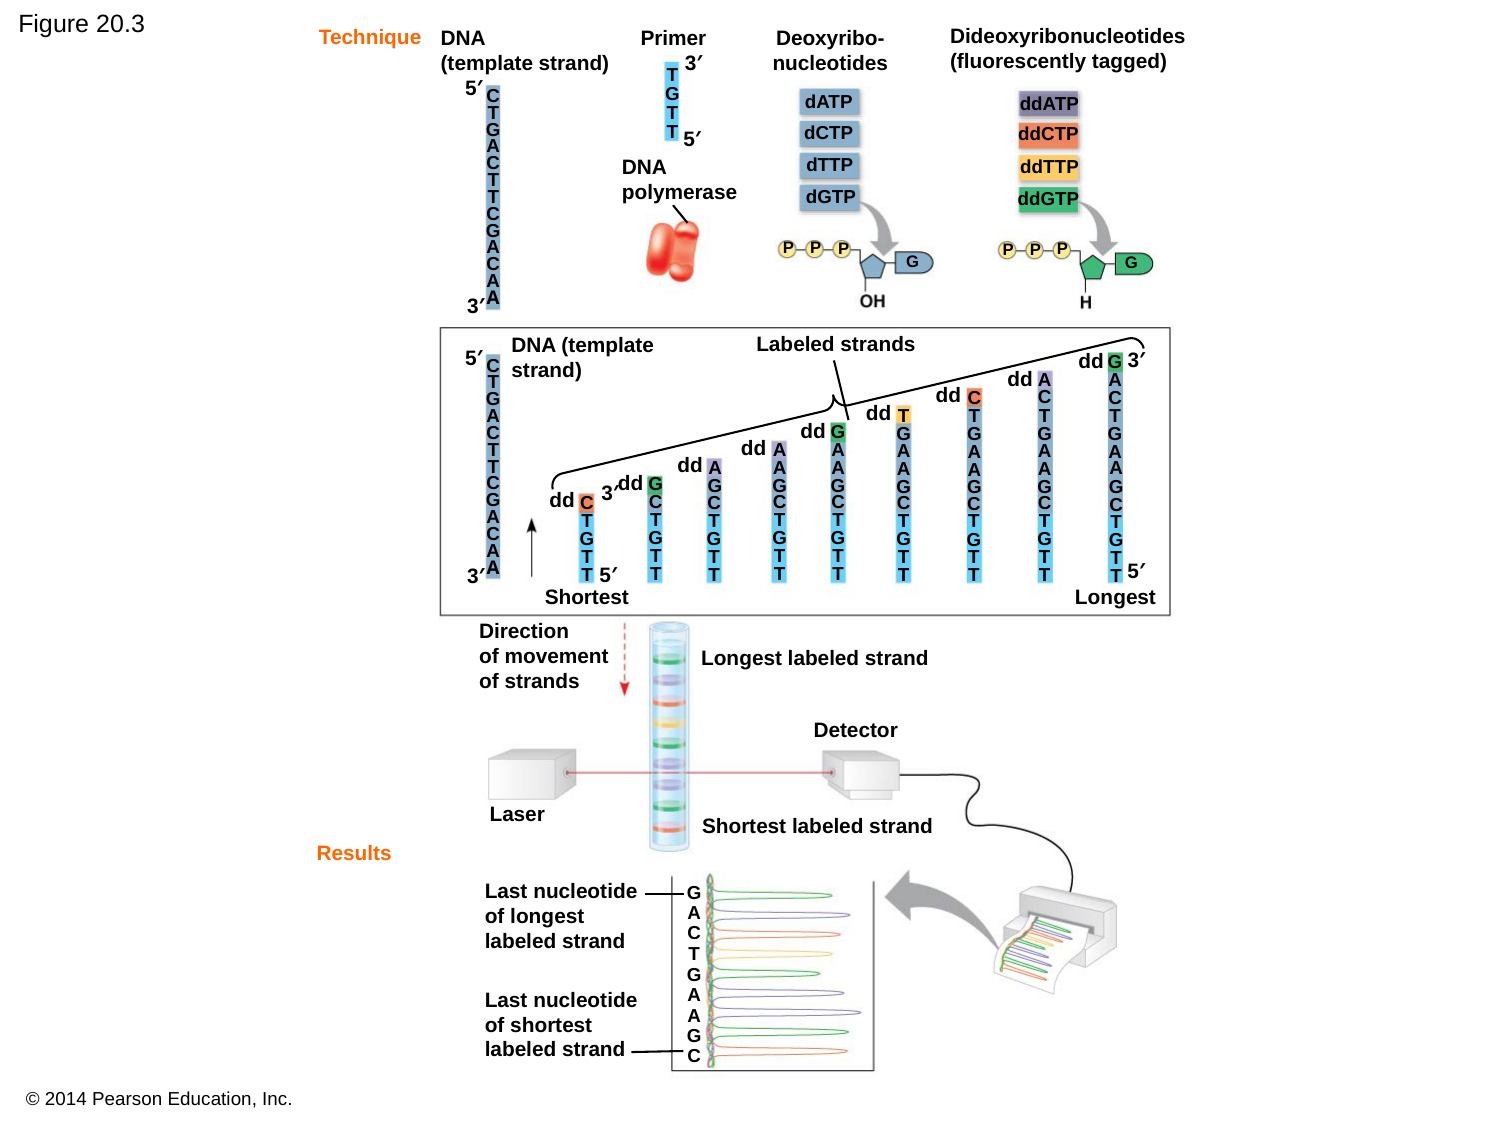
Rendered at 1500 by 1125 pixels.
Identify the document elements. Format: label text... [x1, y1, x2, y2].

title Figure 20.3 [3, 0, 930, 50]
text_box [672, 204, 688, 224]
picture [310, 22, 1190, 1080]
